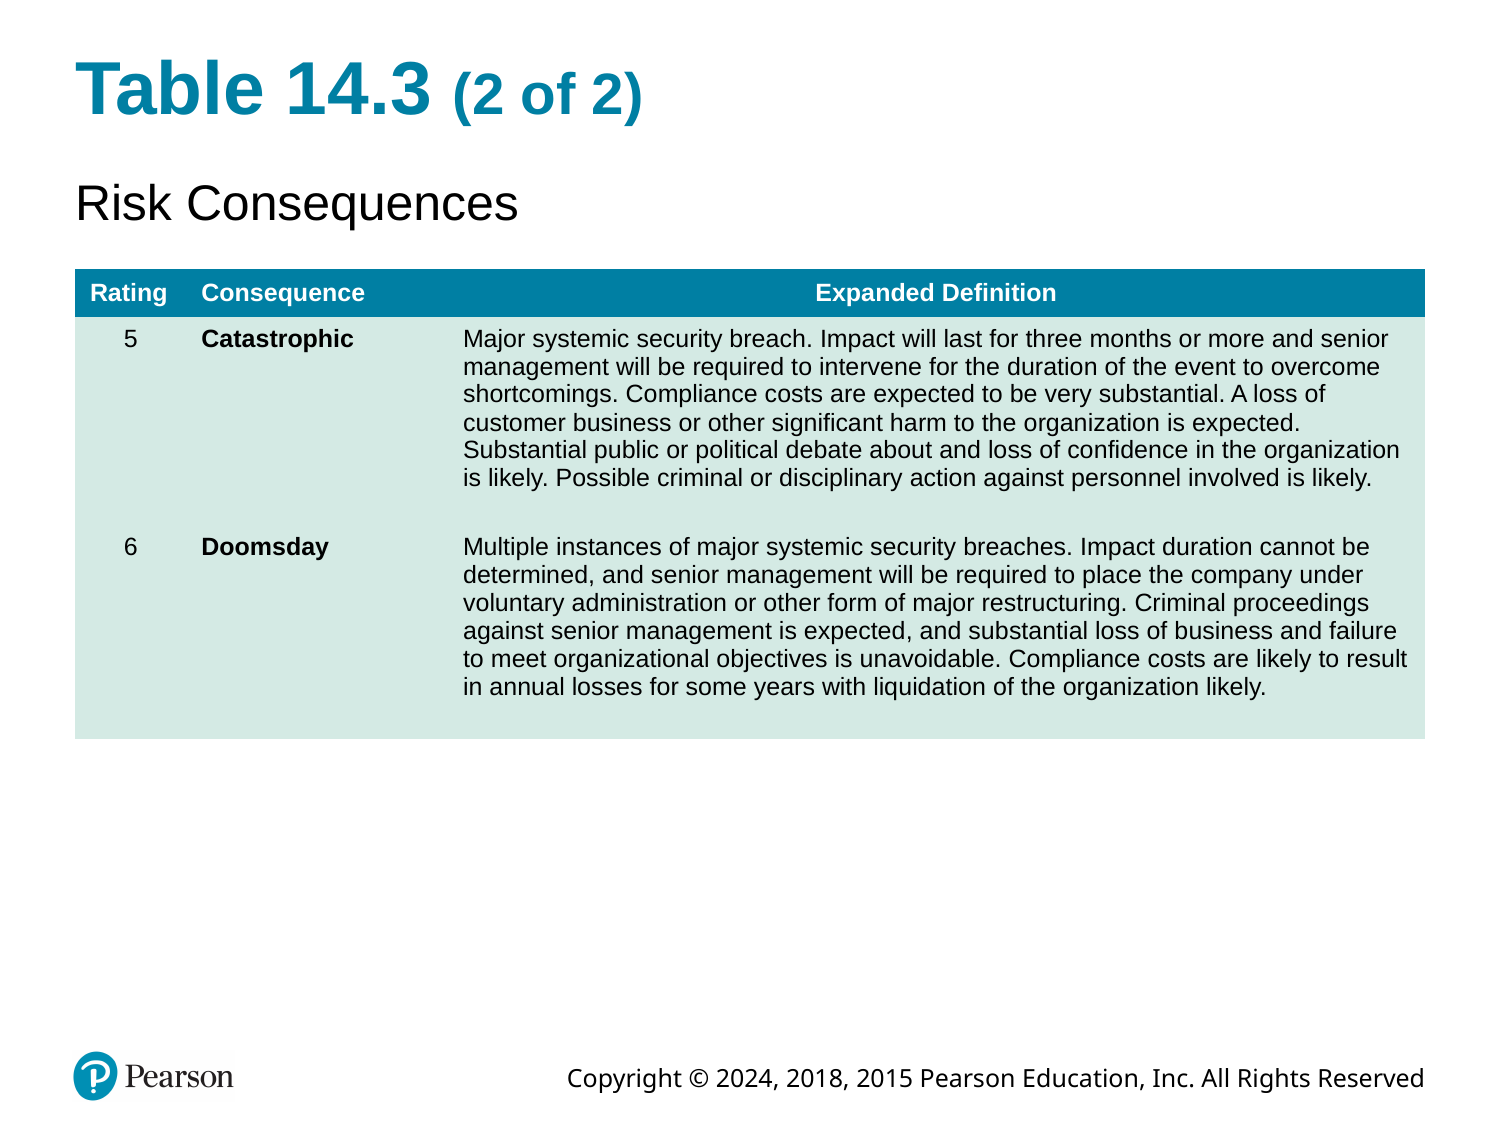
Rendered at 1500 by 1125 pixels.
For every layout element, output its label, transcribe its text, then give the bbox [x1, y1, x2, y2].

picture [72, 1050, 235, 1102]
table_cell 6 [75, 525, 186, 739]
table_cell Multiple instances of major systemic security breaches. Impact duration cannot be determined, and senior management will be required to place the company under voluntary administration or other form of major restructuring. Criminal proceedings against senior management is expected, and substantial loss of business and failure to meet organizational objectives is unavoidable. Compliance costs are likely to result in annual losses for some years with liquidation of the organization likely. [448, 525, 1425, 739]
table_header Expanded Definition [448, 269, 1425, 317]
table_header Consequence [186, 269, 448, 317]
table_header Rating [75, 269, 186, 317]
list Risk Consequences [75, 0, 1425, 269]
table_cell Catastrophic [186, 317, 448, 525]
table_cell Major systemic security breach. Impact will last for three months or more and senior management will be required to intervene for the duration of the event to overcome shortcomings. Compliance costs are expected to be very substantial. A loss of customer business or other significant harm to the organization is expected. Substantial public or political debate about and loss of confidence in the organization is likely. Possible criminal or disciplinary action against personnel involved is likely. [448, 317, 1425, 525]
table_cell Doomsday [186, 525, 448, 739]
table_cell 5 [75, 317, 186, 525]
